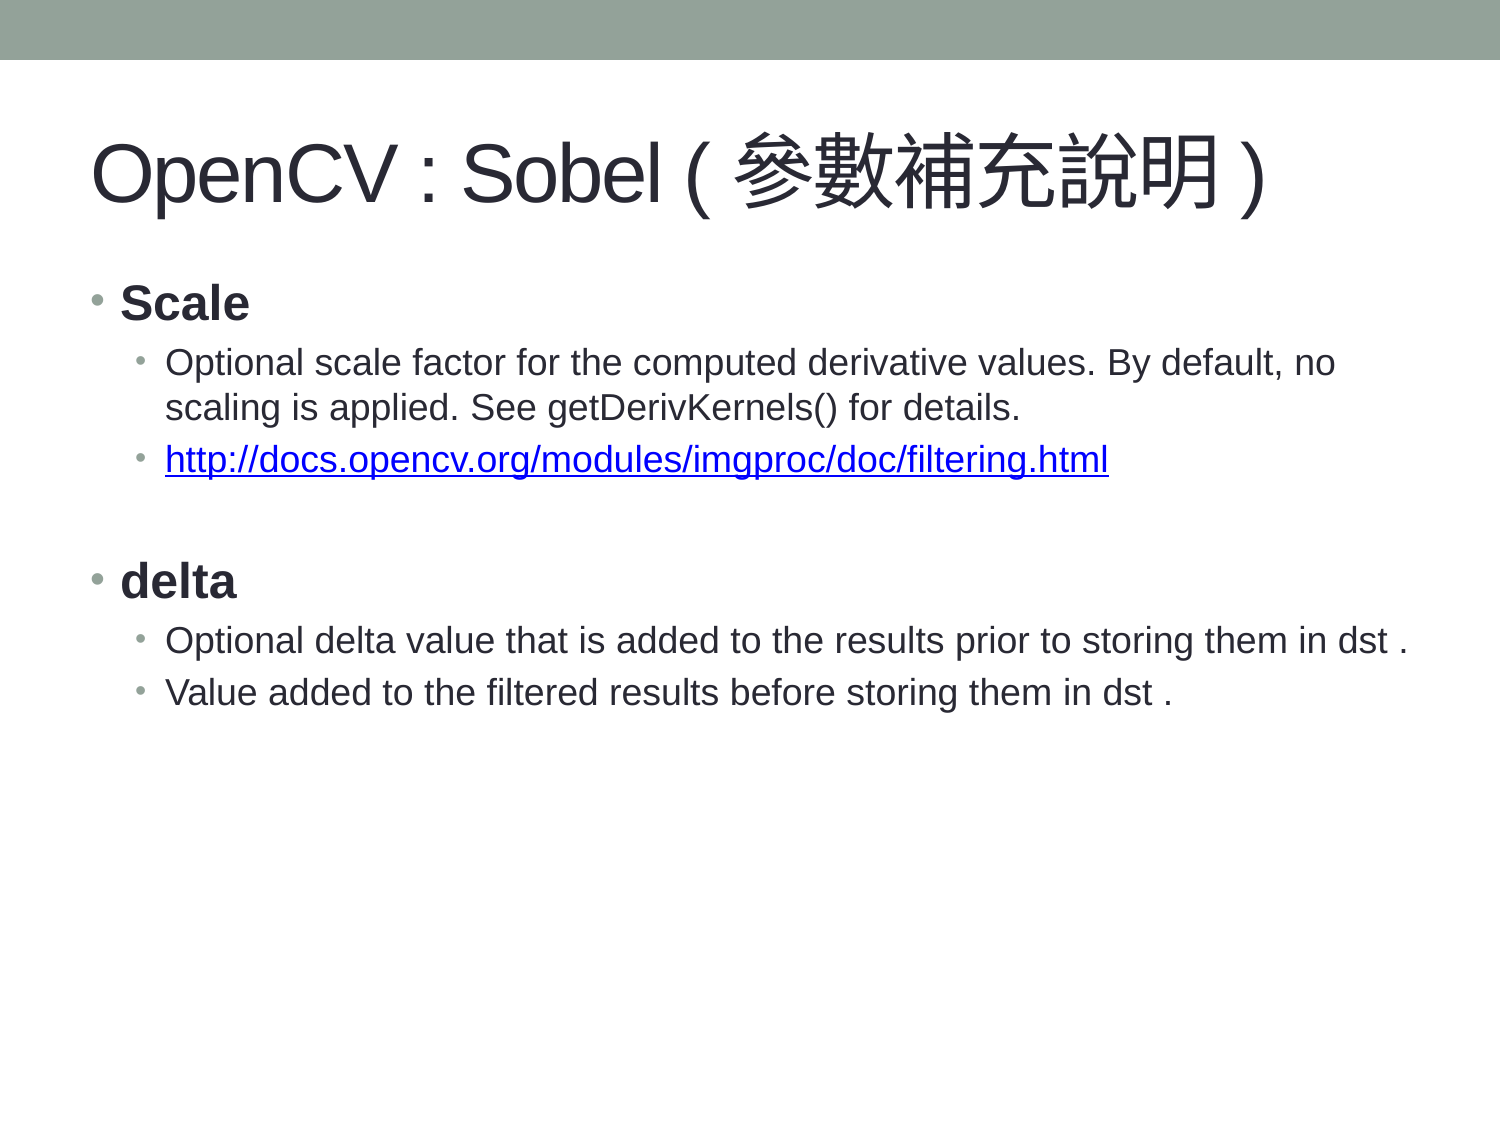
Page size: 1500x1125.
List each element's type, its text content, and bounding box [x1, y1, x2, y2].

title OpenCV : Sobel (參數補充說明) [75, 87, 1425, 250]
list Scale Optional scale factor for the computed derivative values. By default, no scaling is applied. See getDerivKernels() for details. http://docs.opencv.org/modules/imgproc/doc/filtering.html delta Optional delta value that is added to the results prior to storing them in dst . Value added to the filtered results before storing them in dst . [75, 262, 1425, 1063]
